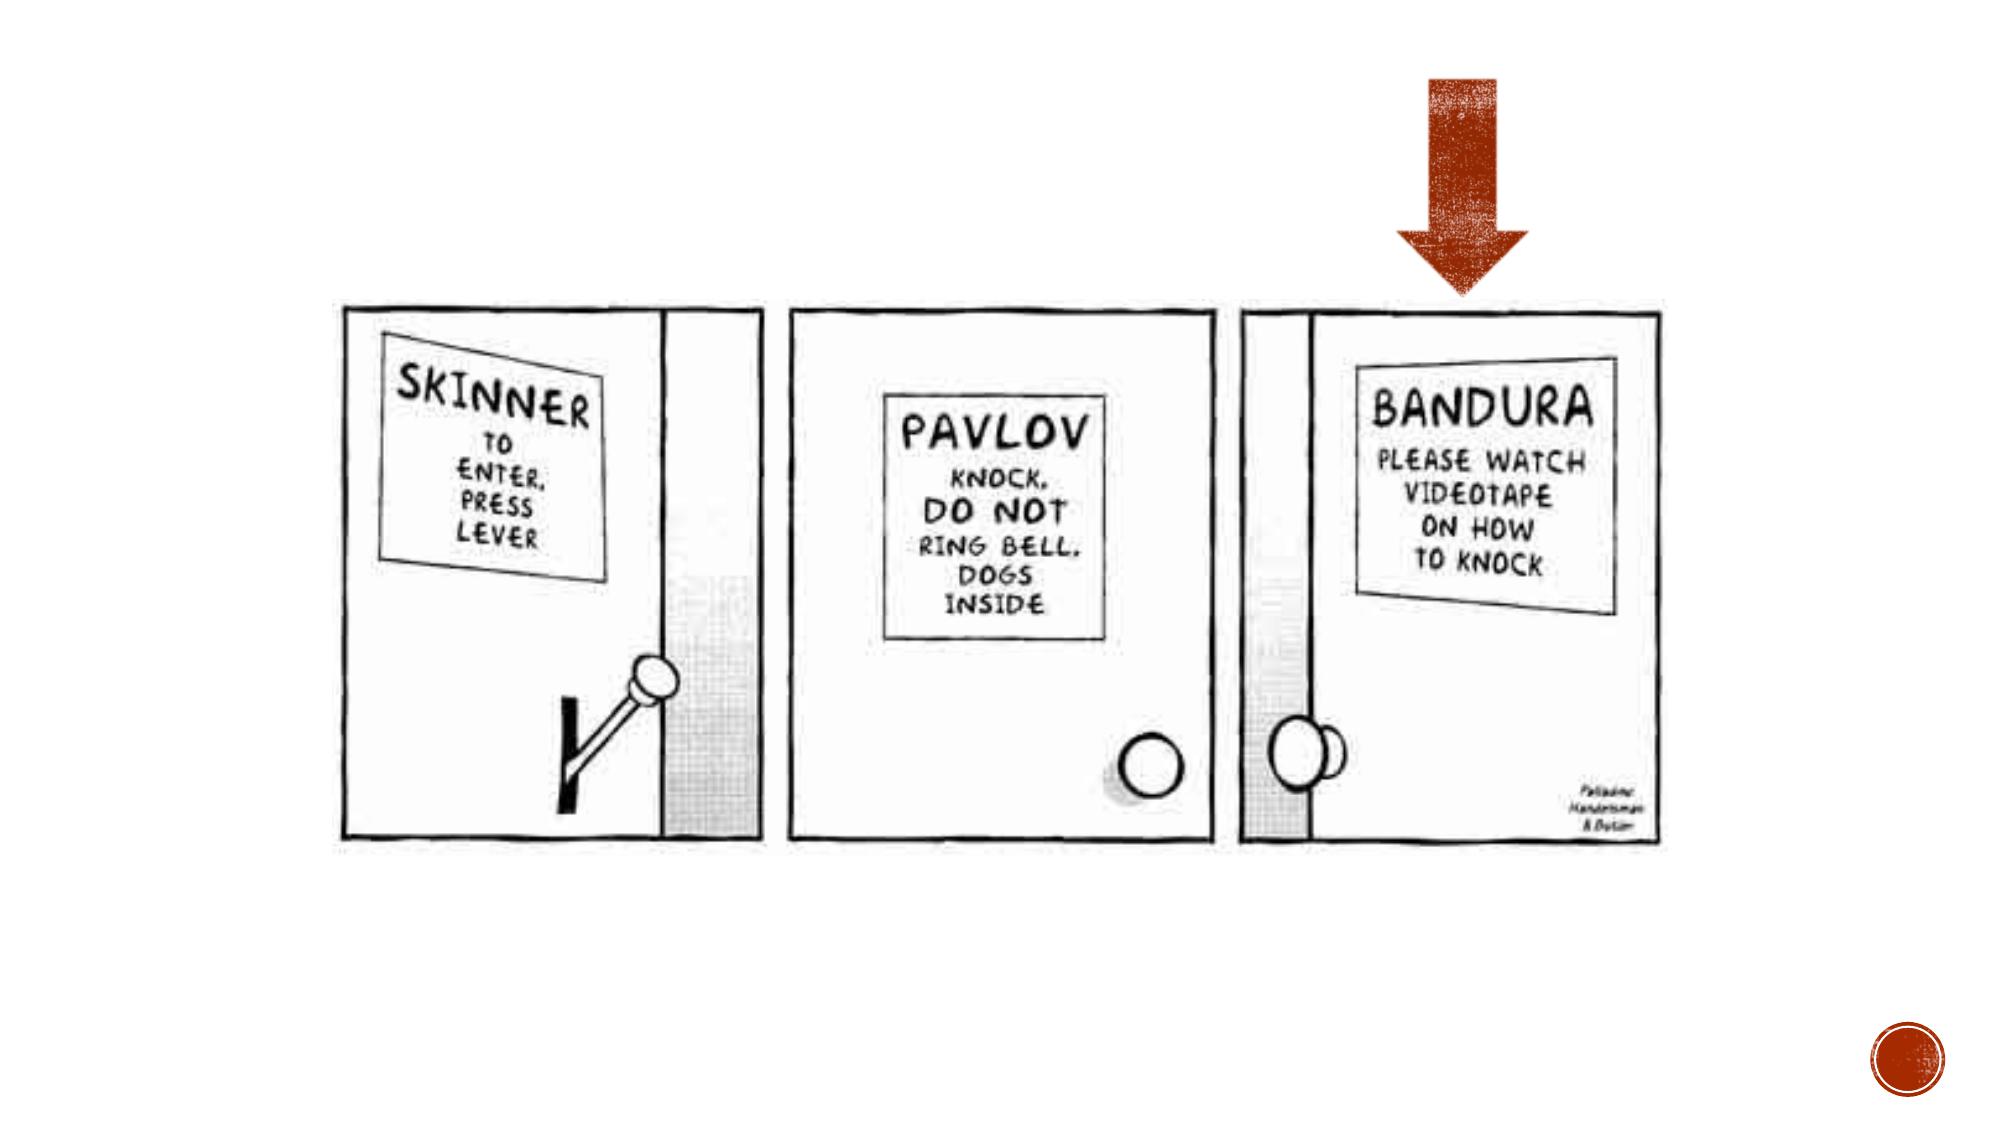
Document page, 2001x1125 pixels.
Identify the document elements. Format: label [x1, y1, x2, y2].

picture [332, 300, 1668, 856]
text_box [1401, 81, 1524, 294]
